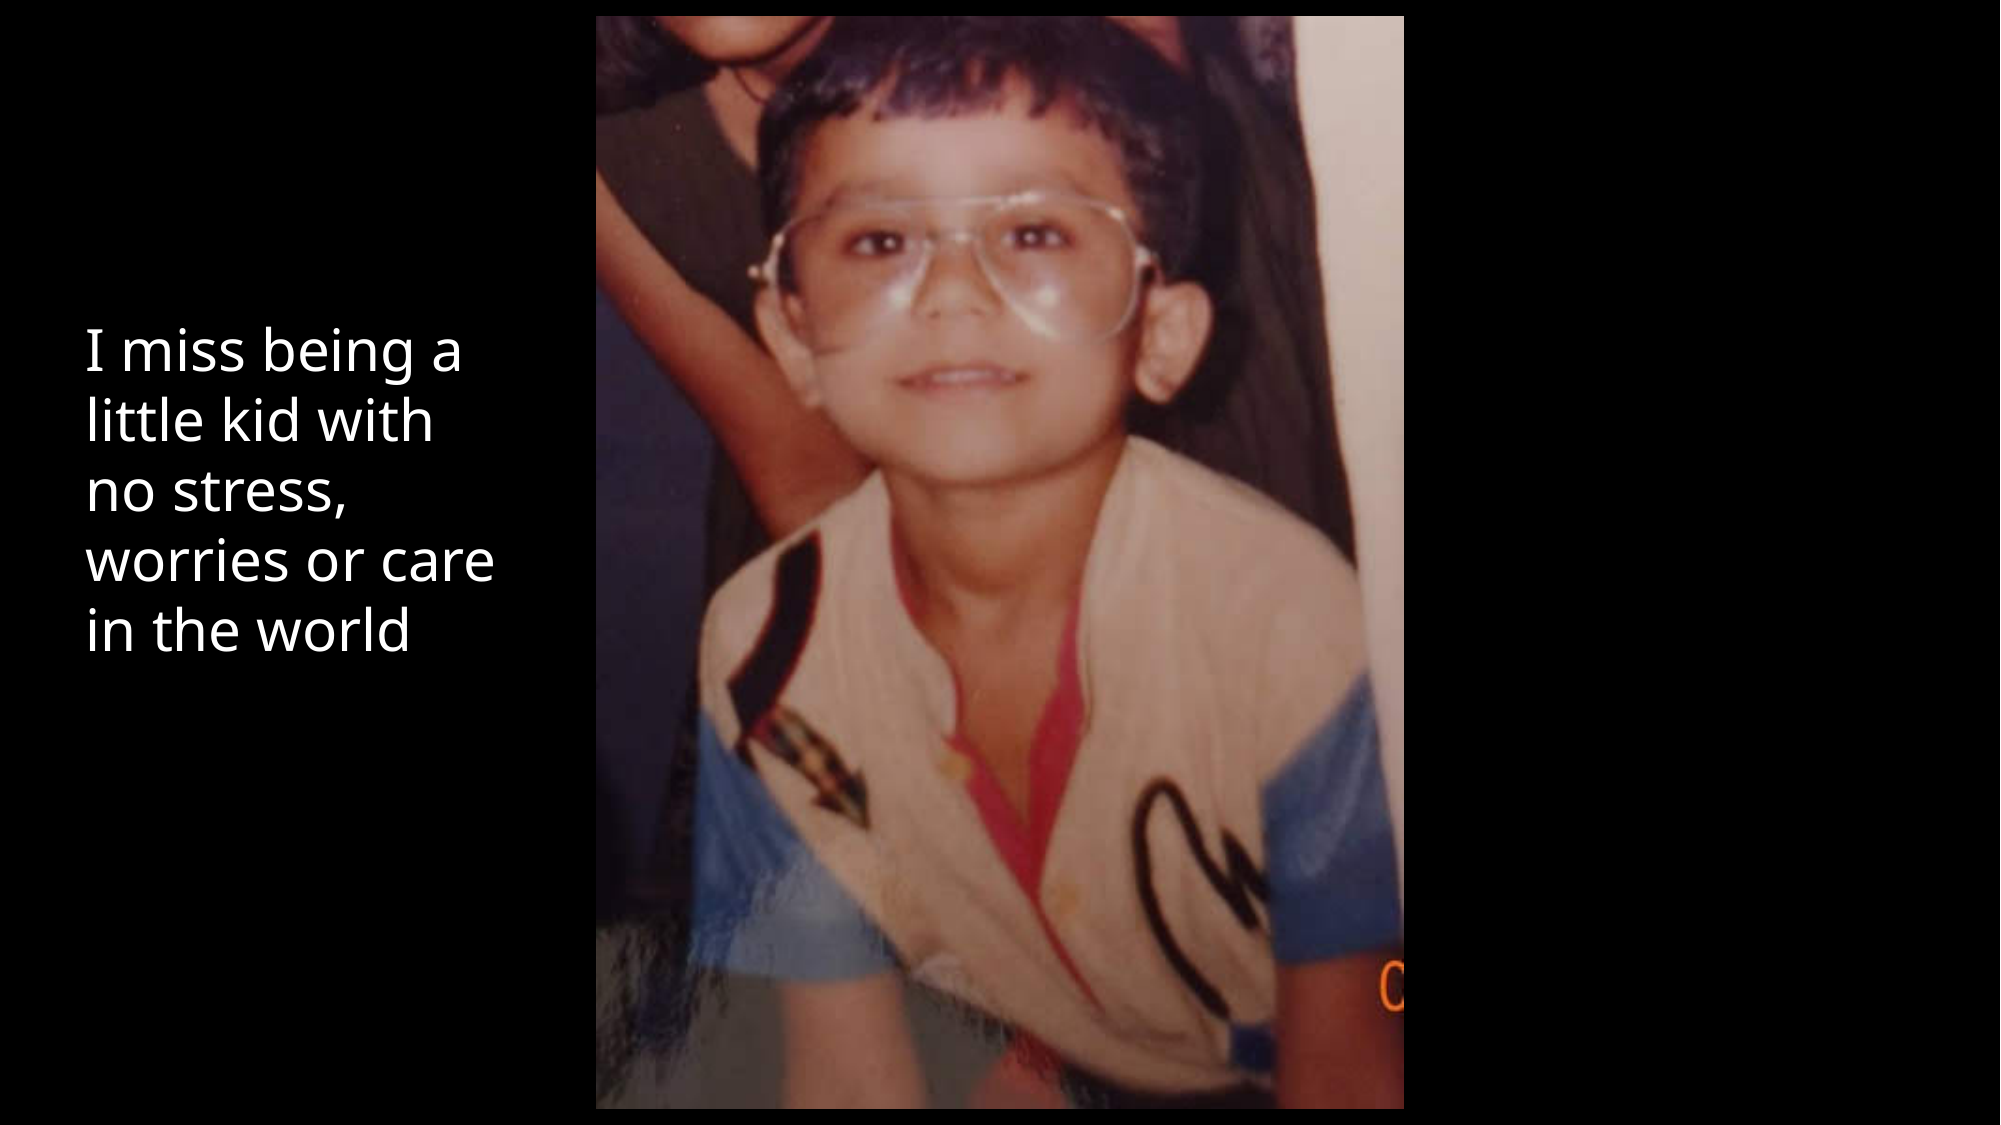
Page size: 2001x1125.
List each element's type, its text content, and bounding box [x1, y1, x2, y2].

picture [596, 16, 1404, 1109]
text_box I miss being a little kid with no stress, worries or care in the world [71, 306, 531, 671]
